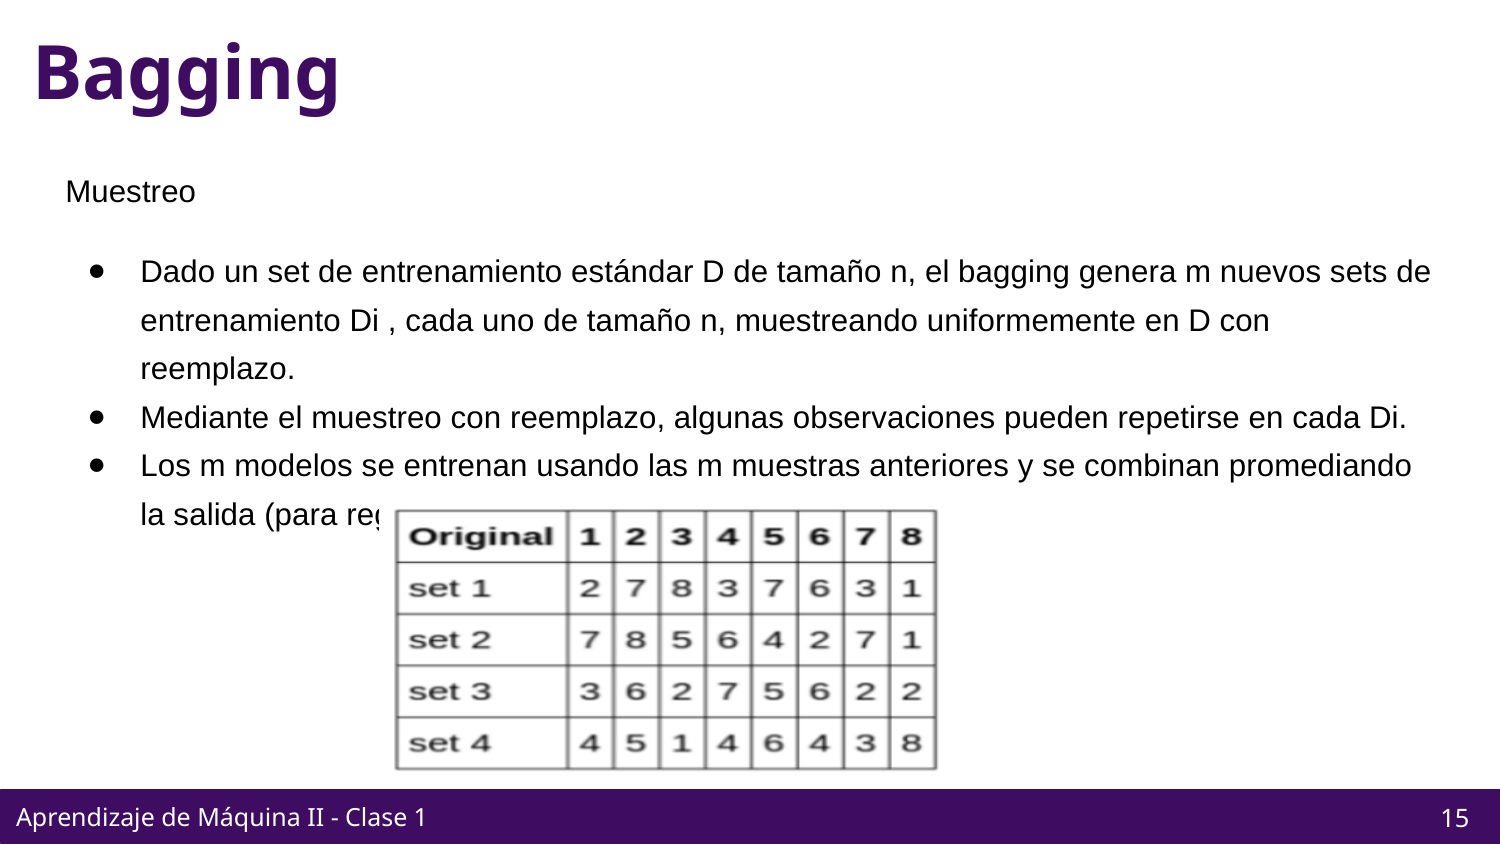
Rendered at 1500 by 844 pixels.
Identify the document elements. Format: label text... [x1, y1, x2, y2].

text_box Muestreo Dado un set de entrenamiento estándar D de tamaño n, el bagging genera m nuevos sets de entrenamiento Di , cada uno de tamaño n, muestreando uniformemente en D con reemplazo. Mediante el muestreo con reemplazo, algunas observaciones pueden repetirse en cada Di. Los m modelos se entrenan usando las m muestras anteriores y se combinan promediando la salida (para regresión) o votando (para clasificación). [50, 144, 1452, 547]
text_box Bagging [17, 9, 1318, 130]
text_box Aprendizaje de Máquina II - Clase 1 [1, 789, 1500, 844]
slide_number ‹#› [1410, 794, 1500, 844]
picture [378, 501, 956, 777]
